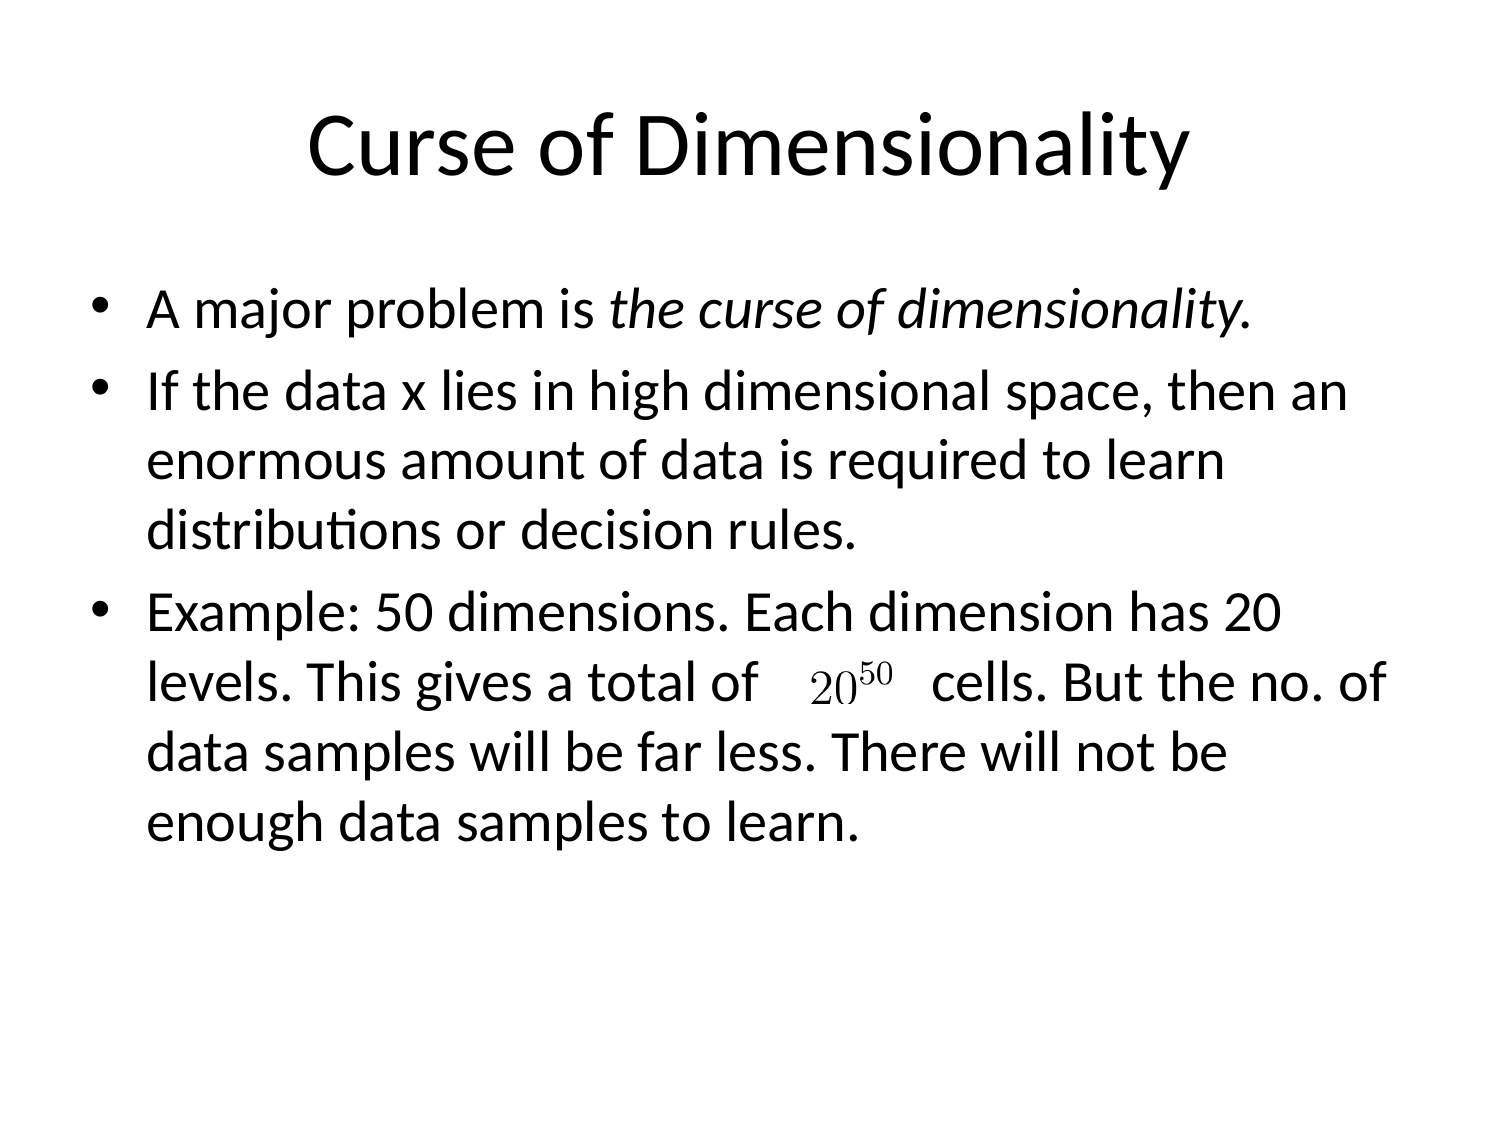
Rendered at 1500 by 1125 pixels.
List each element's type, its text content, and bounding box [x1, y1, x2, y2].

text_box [808, 656, 894, 718]
title Curse of Dimensionality [75, 45, 1425, 233]
list A major problem is the curse of dimensionality. If the data x lies in high dimensional space, then an enormous amount of data is required to learn distributions or decision rules. Example: 50 dimensions. Each dimension has 20 levels. This gives a total of cells. But the no. of data samples will be far less. There will not be enough data samples to learn. [75, 262, 1425, 1005]
